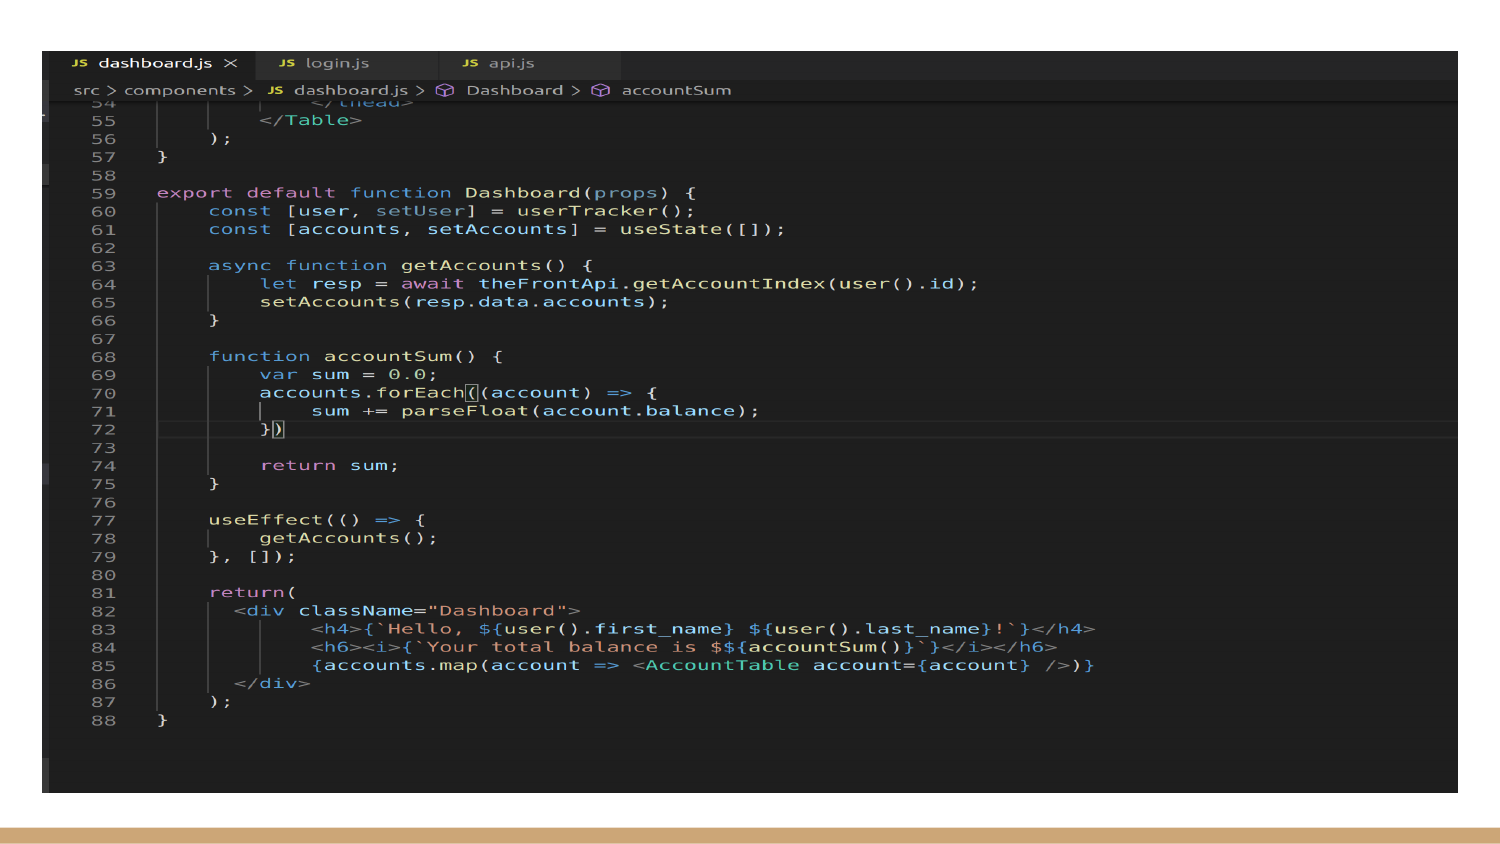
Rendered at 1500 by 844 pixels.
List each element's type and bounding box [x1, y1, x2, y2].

picture [42, 50, 1458, 793]
